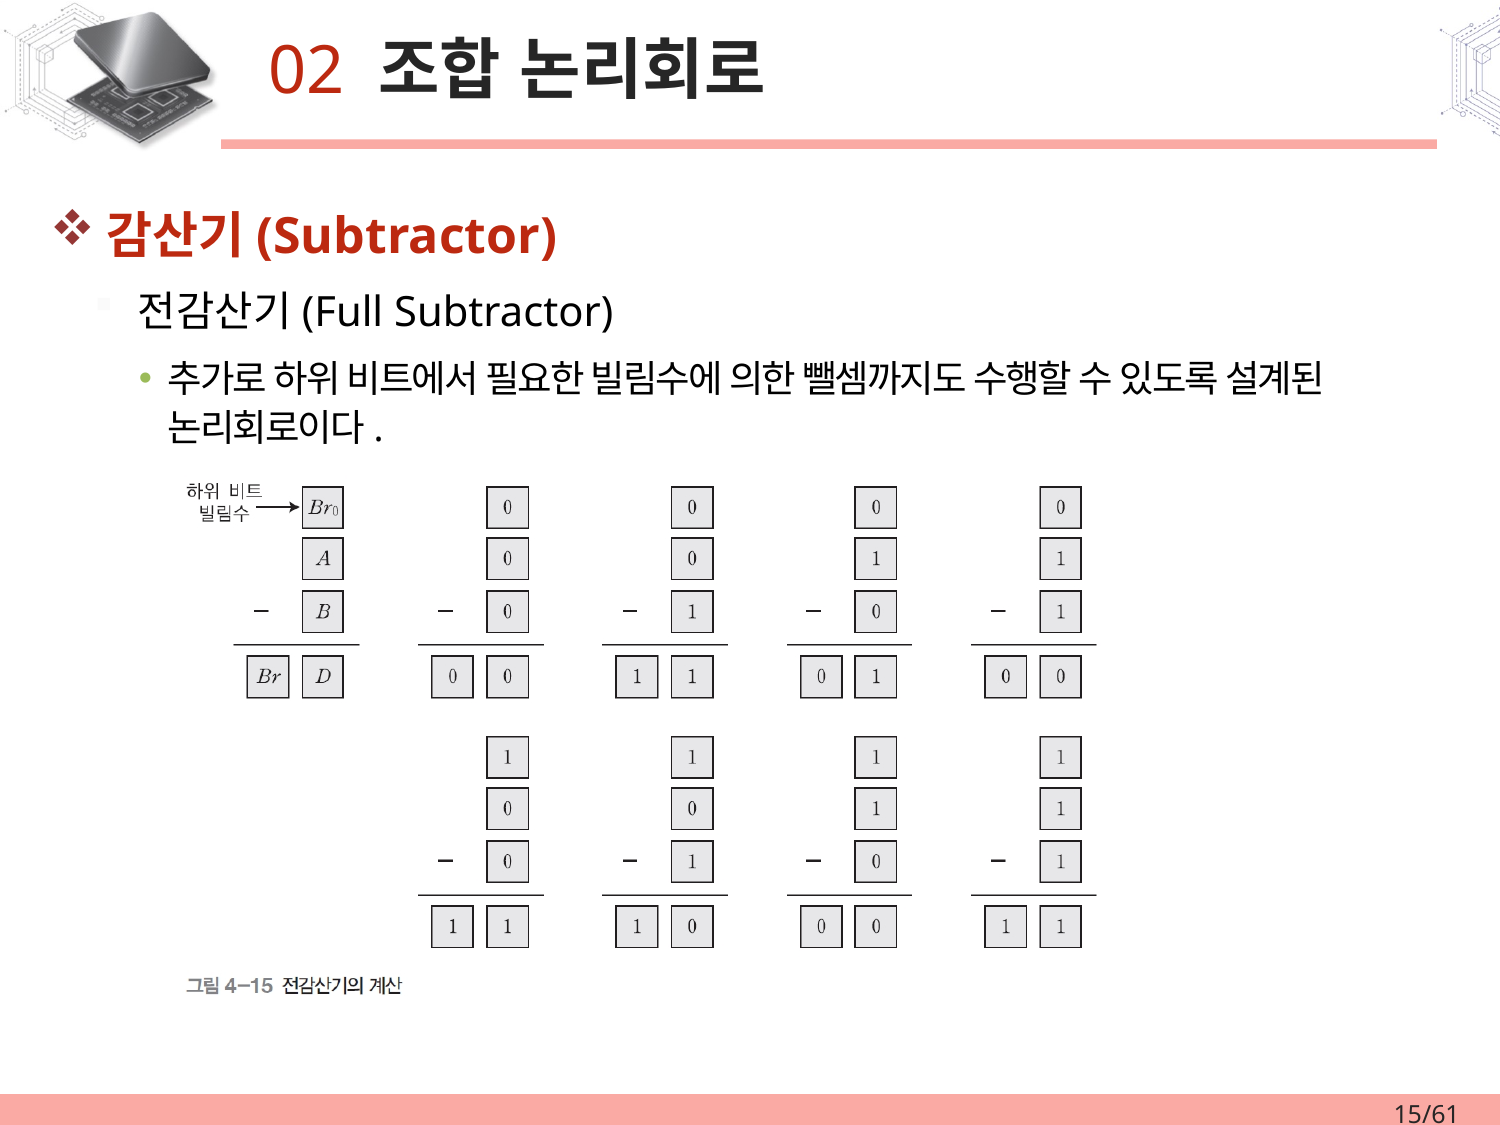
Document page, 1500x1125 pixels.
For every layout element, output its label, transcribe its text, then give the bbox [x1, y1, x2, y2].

text_box 02 조합 논리회로 [253, 19, 1414, 115]
list 감산기(Subtractor) 전감산기(Full Subtractor) 추가로 하위 비트에서 필요한 빌림수에 의한 뺄셈까지도 수행할 수 있도록 설계된 논리회로이다. [35, 196, 1436, 1079]
picture [176, 475, 1105, 1000]
picture [0, 1, 221, 155]
picture [1437, 0, 1500, 154]
